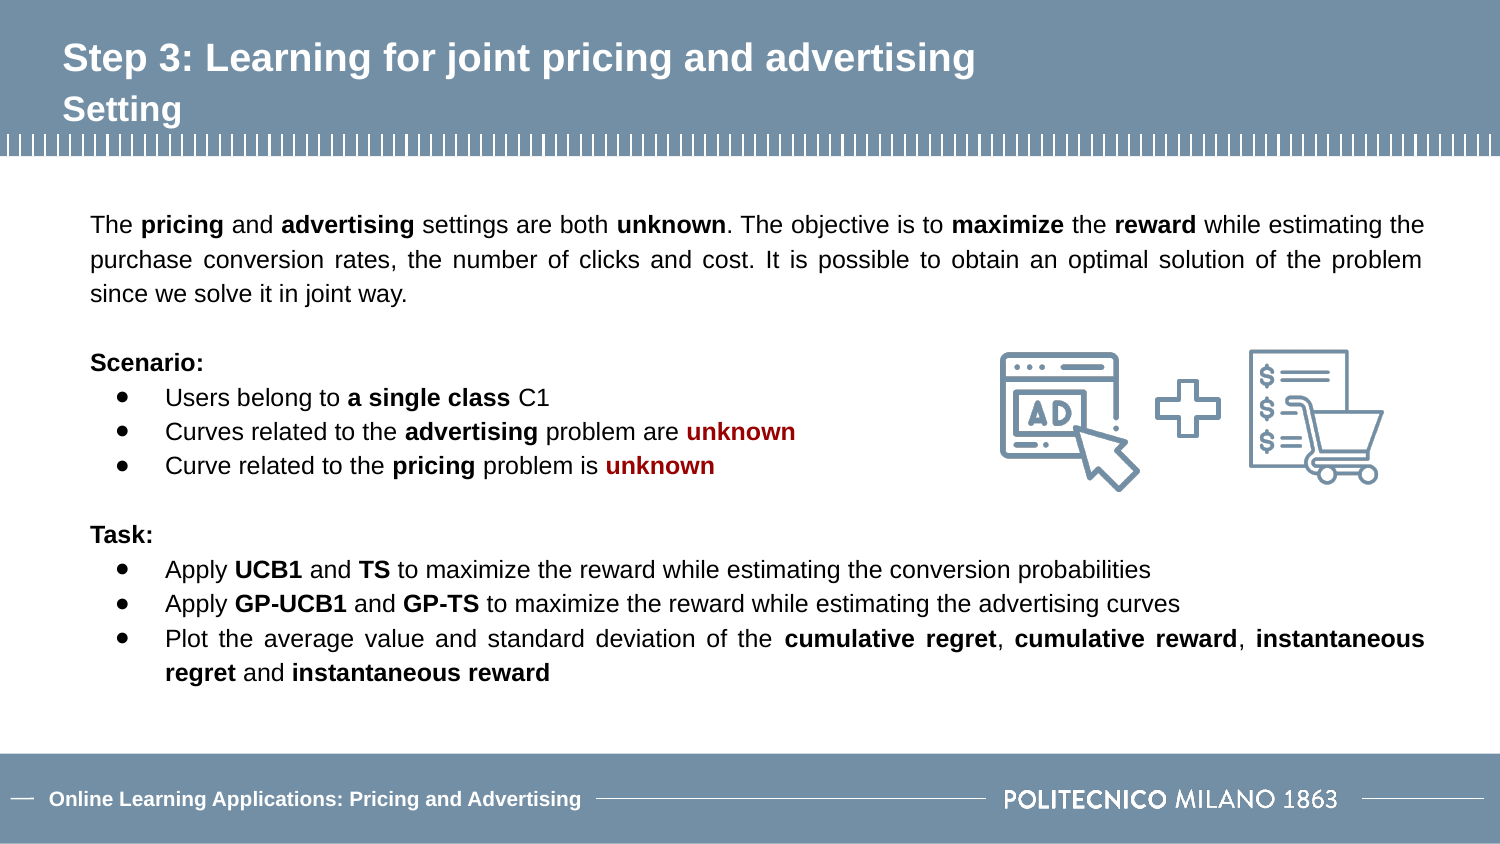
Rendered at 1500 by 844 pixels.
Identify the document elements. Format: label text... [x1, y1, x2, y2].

picture [1242, 342, 1391, 492]
picture [1000, 352, 1140, 492]
list The pricing and advertising settings are both unknown. The objective is to maximize the reward while estimating the purchase conversion rates, the number of clicks and cost. It is possible to obtain an optimal solution of the problem since we solve it in joint way. Scenario: Users belong to a single class C1 Curves related to the advertising problem are unknown Curve related to the pricing problem is unknown Task: Apply UCB1 and TS to maximize the reward while estimating the conversion probabilities Apply GP-UCB1 and GP-TS to maximize the reward while estimating the advertising curves Plot the average value and standard deviation of the cumulative regret, cumulative reward, instantaneous regret and instantaneous reward [75, 196, 1441, 754]
text_box [1157, 381, 1219, 437]
picture [999, 780, 1342, 817]
title Step 3: Learning for joint pricing and advertising Setting [47, 17, 1455, 121]
